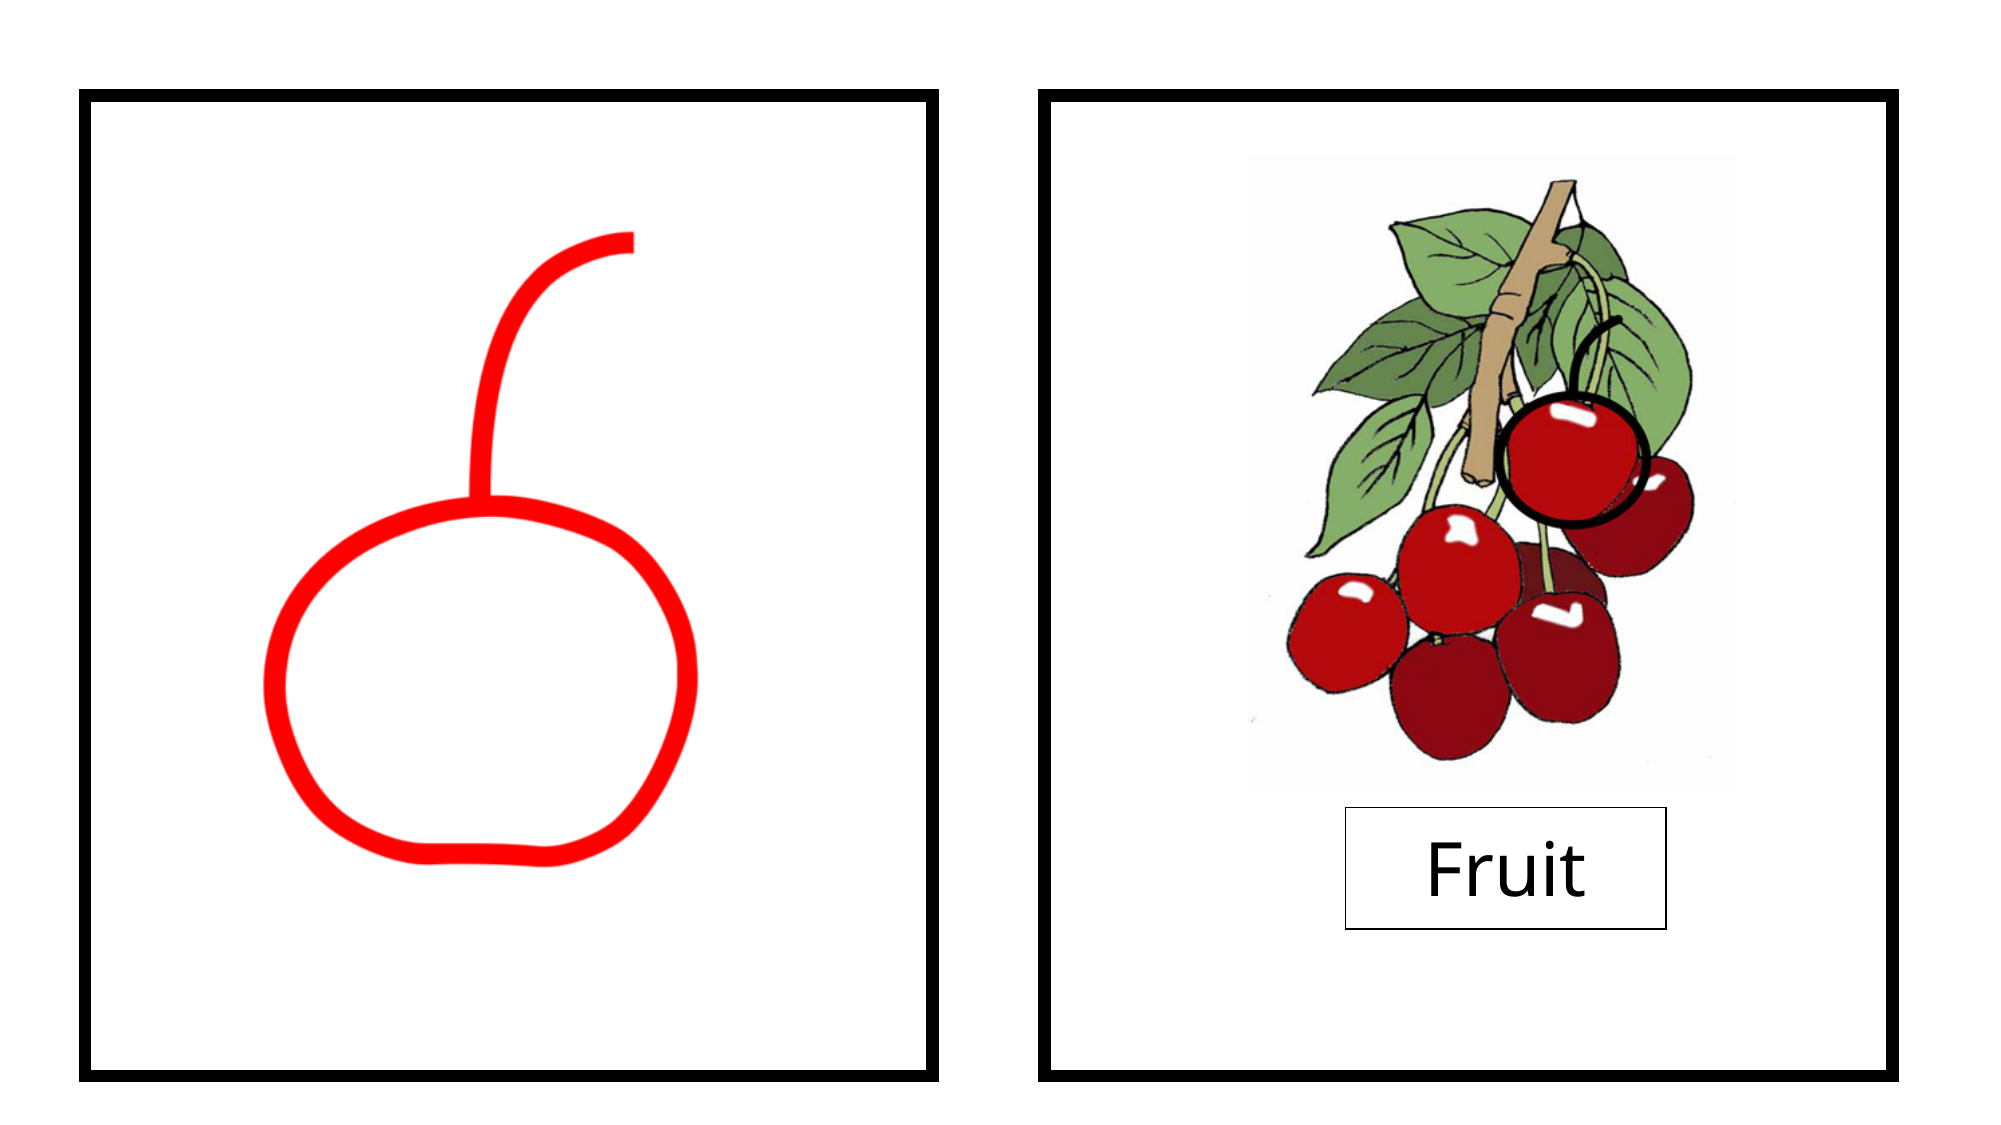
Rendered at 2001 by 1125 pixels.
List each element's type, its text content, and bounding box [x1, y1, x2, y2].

text_box [1044, 95, 1893, 1077]
text_box [84, 95, 934, 1077]
picture [217, 216, 745, 880]
picture [1248, 155, 1738, 795]
text_box Fruit [1345, 807, 1667, 929]
